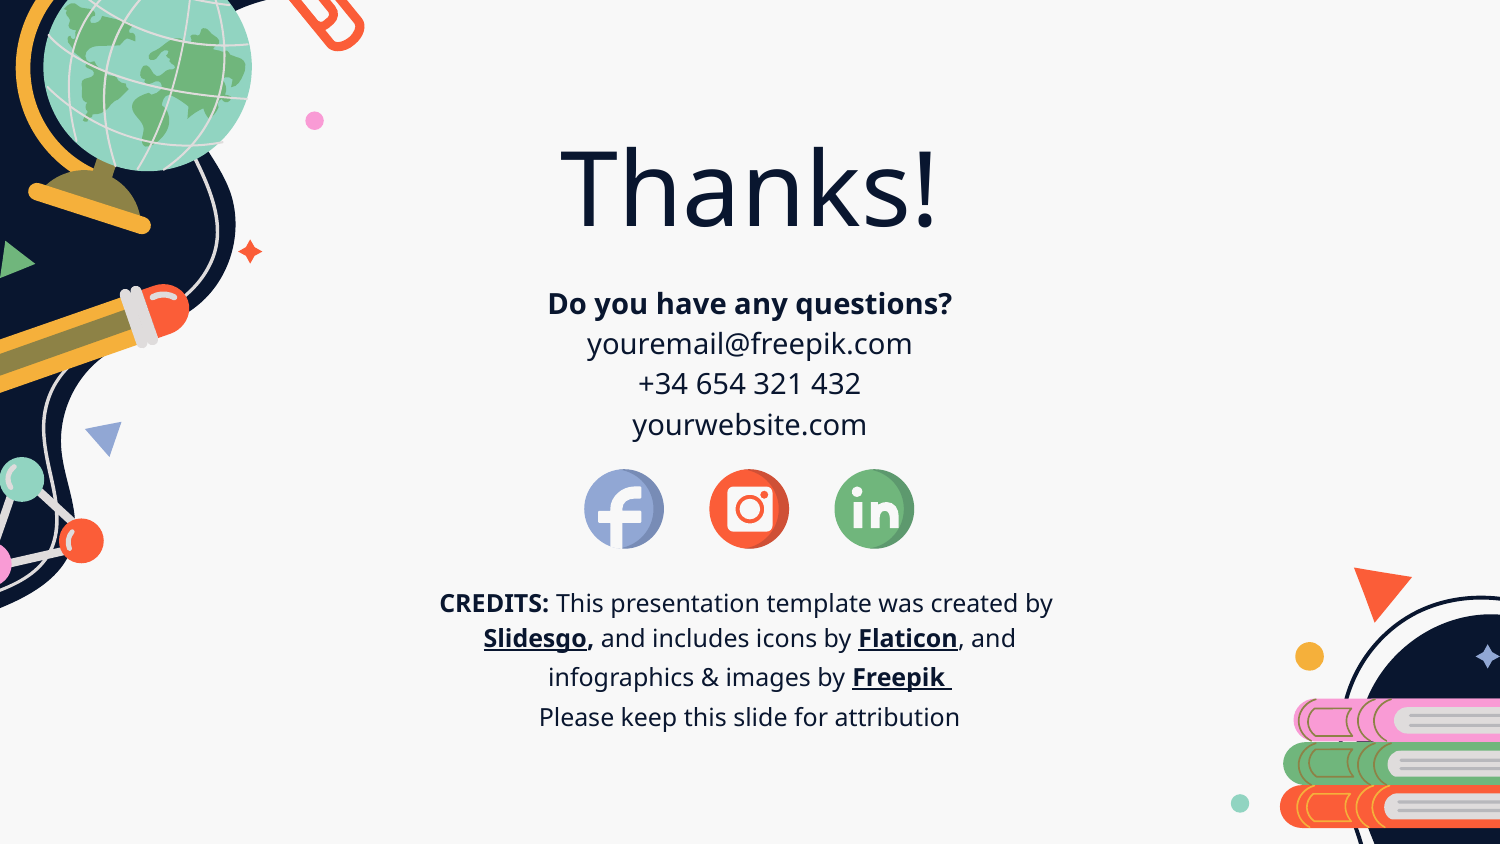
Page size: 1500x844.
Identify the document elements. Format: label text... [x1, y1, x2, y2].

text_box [709, 468, 791, 550]
subtitle Do you have any questions? youremail@freepik.com +34 654 321 432 yourwebsite.com [491, 270, 1079, 451]
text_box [834, 468, 916, 550]
title Thanks! [491, 111, 1079, 263]
text_box Please keep this slide for attribution [421, 686, 1079, 730]
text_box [0, 0, 488, 624]
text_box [583, 468, 666, 550]
